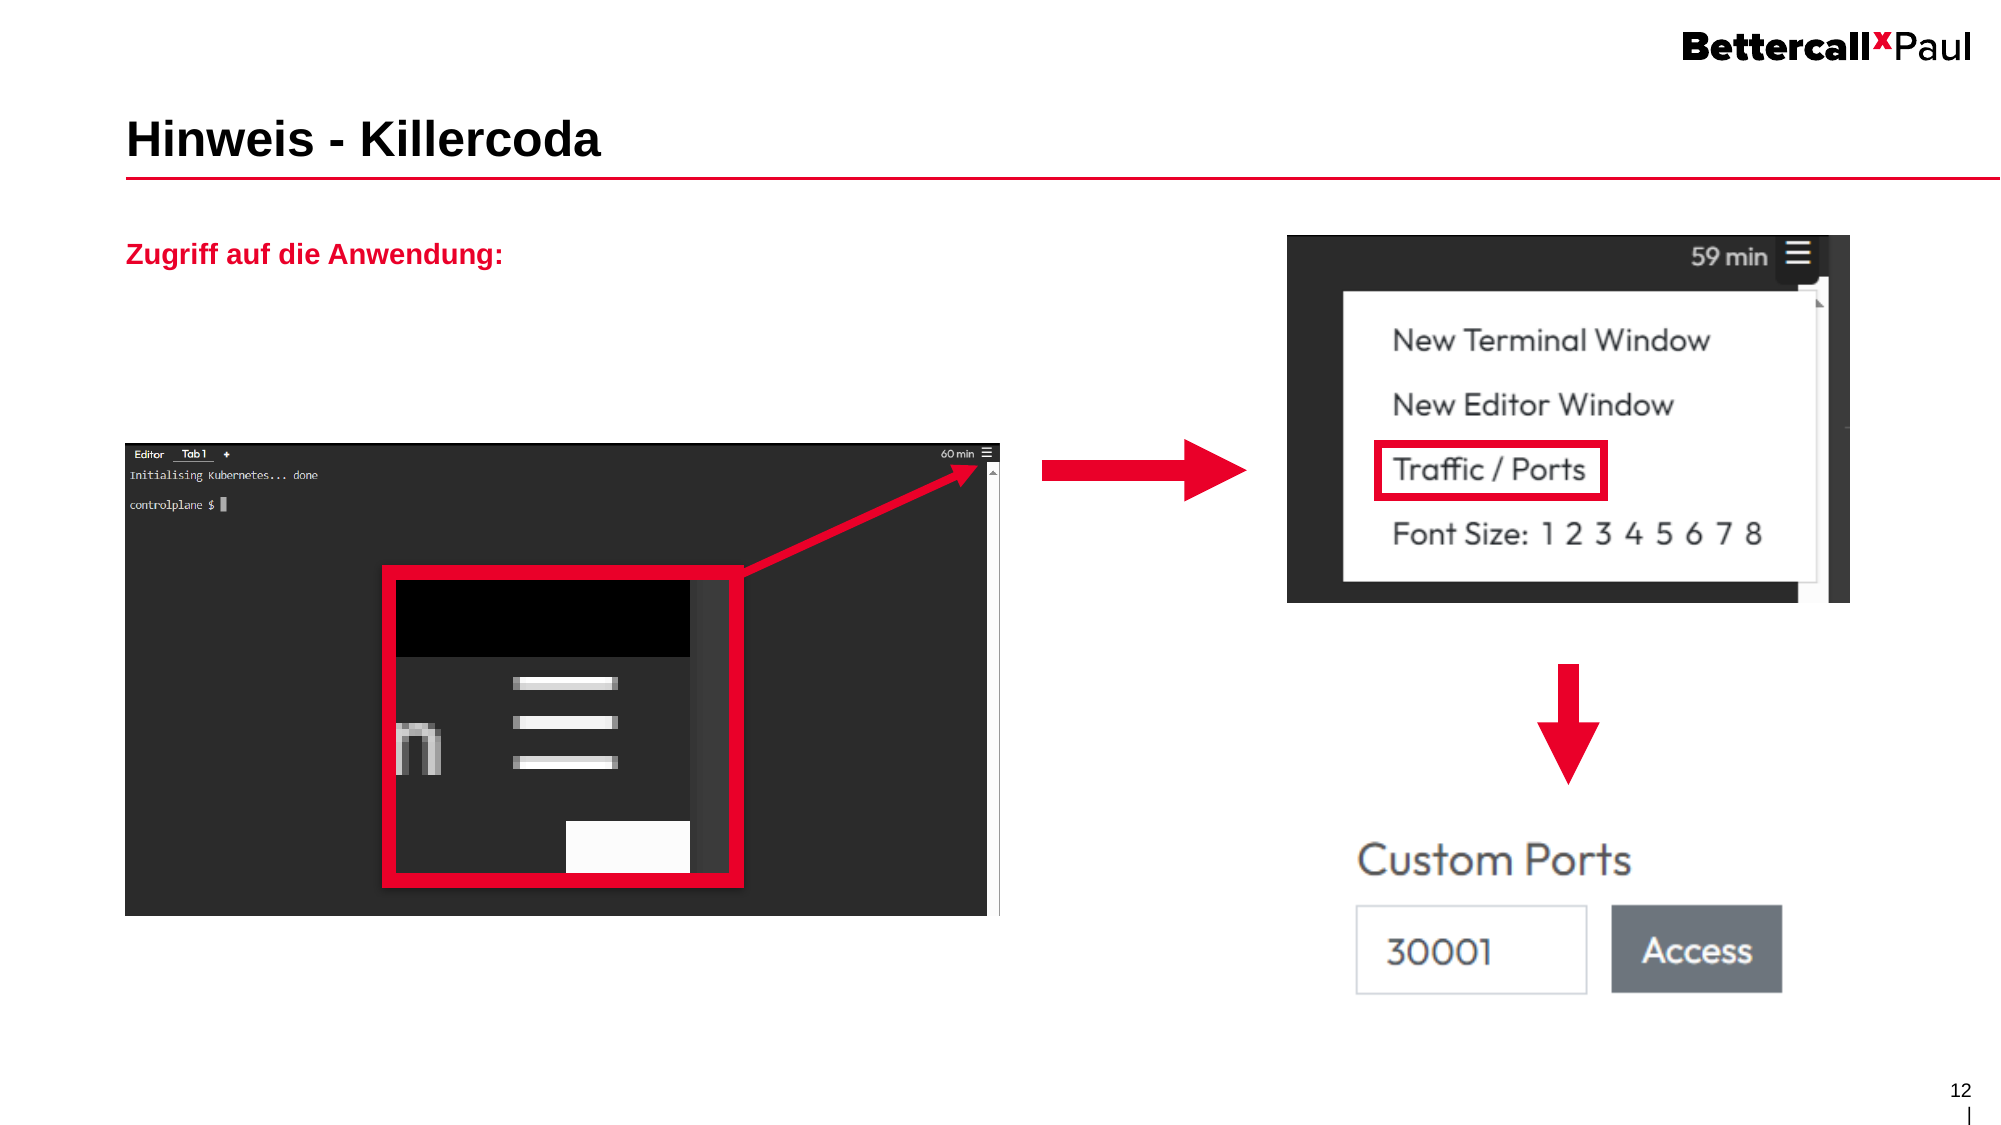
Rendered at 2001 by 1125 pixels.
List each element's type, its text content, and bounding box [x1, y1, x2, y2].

picture [1334, 814, 1803, 1025]
slide_number 12 | [1947, 1062, 1975, 1125]
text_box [729, 465, 979, 580]
picture [125, 443, 1000, 916]
title Hinweis - Killercoda [125, 56, 1622, 167]
picture [1287, 235, 1850, 603]
list Zugriff auf die Anwendung: [125, 235, 1874, 1062]
